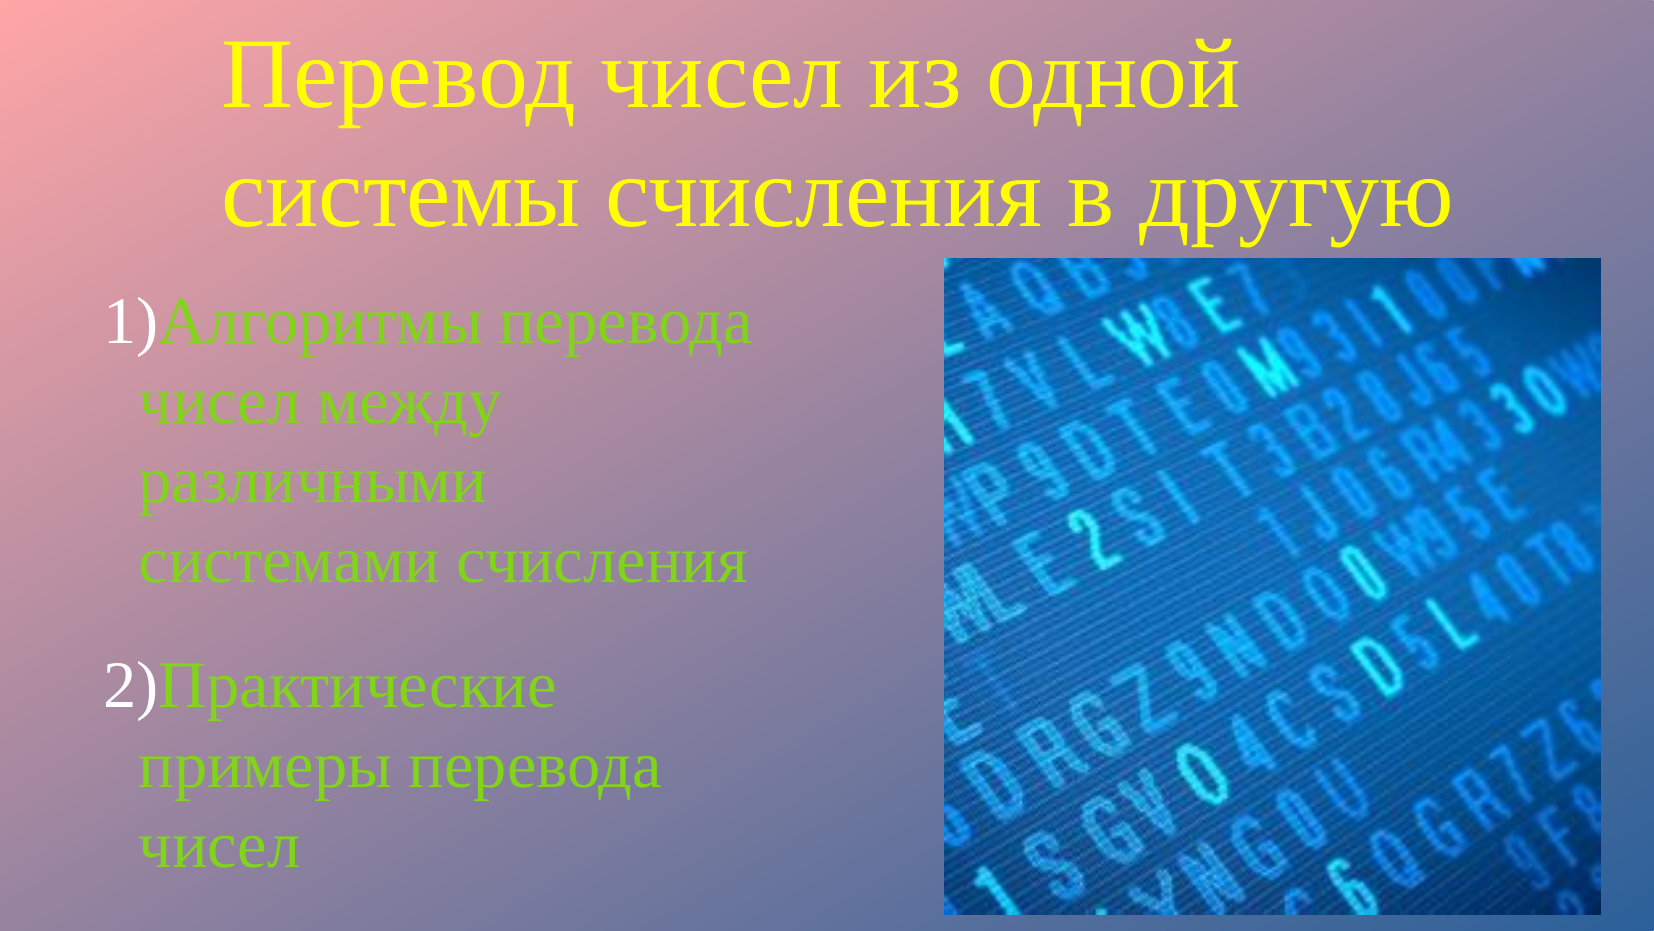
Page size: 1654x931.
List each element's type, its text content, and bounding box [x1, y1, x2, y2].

text_box Алгоритмы перевода чисел между различными системами счисления Практические примеры перевода чисел [88, 269, 793, 857]
text_box Перевод чисел из одной системы счисления в другую [206, 0, 1476, 313]
picture [944, 258, 1601, 916]
